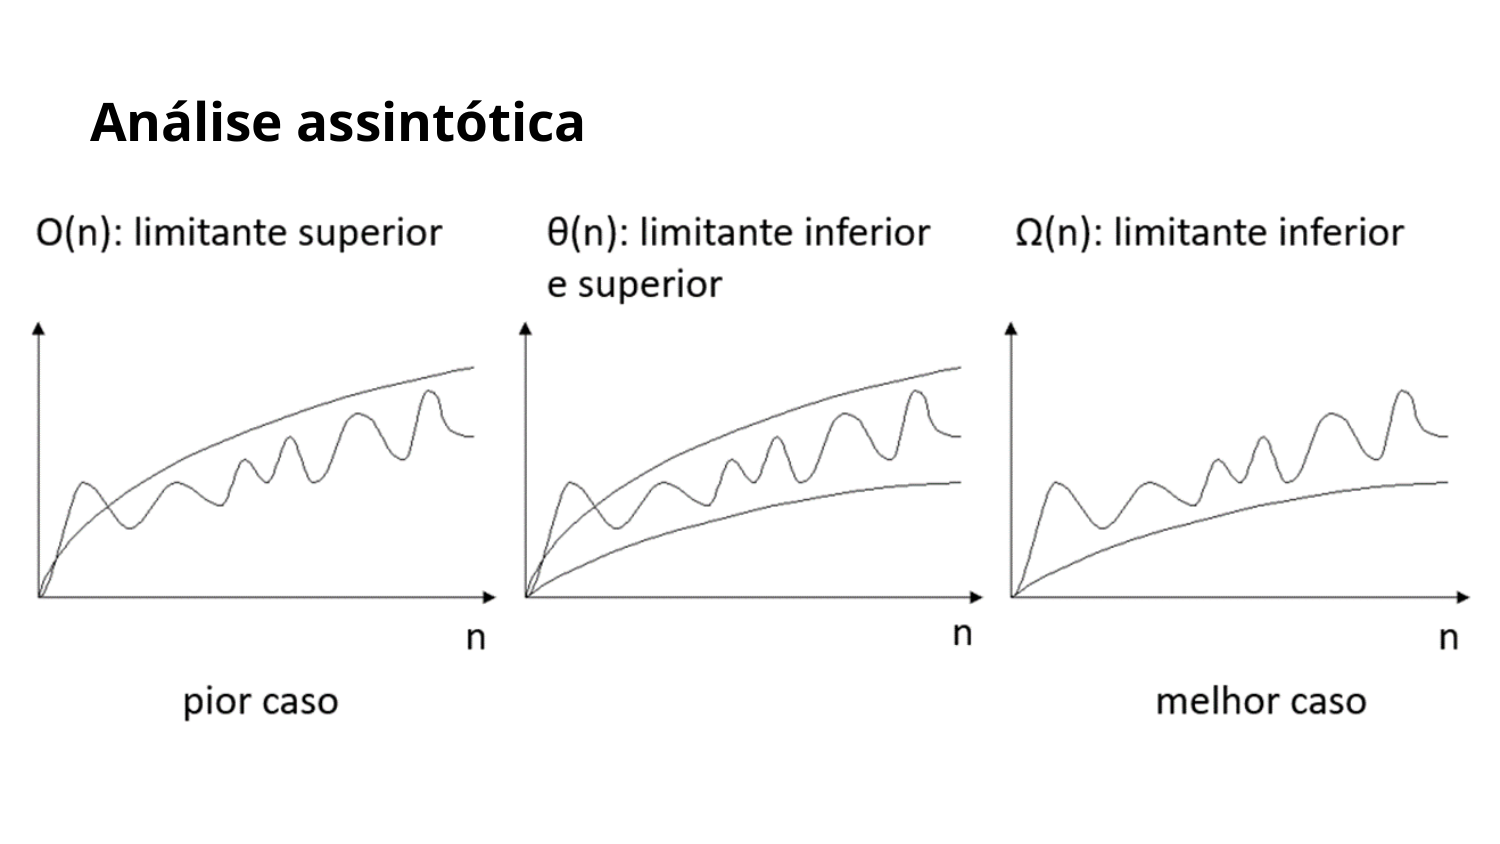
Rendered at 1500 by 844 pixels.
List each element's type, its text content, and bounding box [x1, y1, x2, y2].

title Análise assintótica [75, 72, 1425, 167]
picture [24, 191, 1476, 734]
